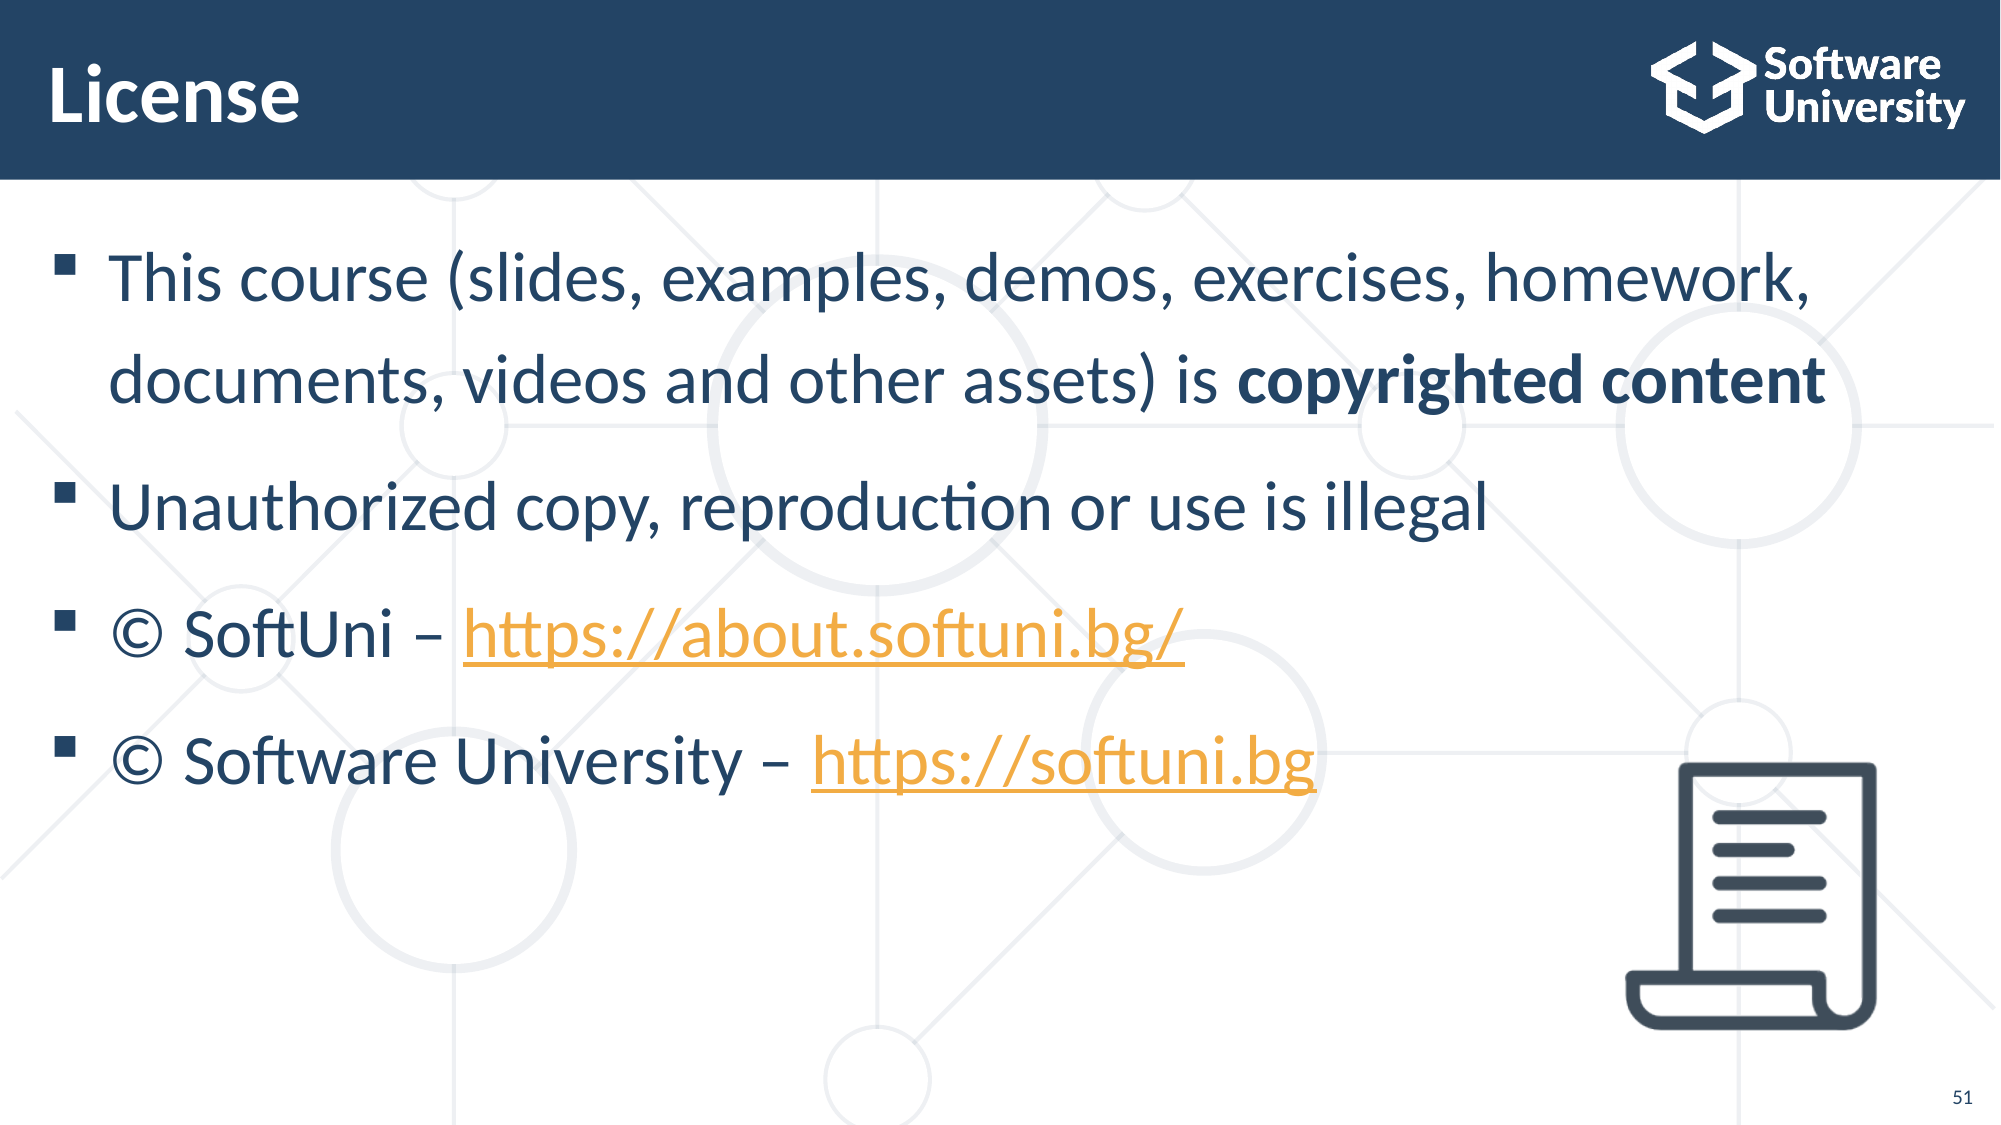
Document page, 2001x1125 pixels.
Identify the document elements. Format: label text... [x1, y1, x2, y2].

picture [1651, 41, 1966, 134]
picture [1598, 728, 1916, 1065]
slide_number 51 [1927, 1067, 1989, 1117]
title License [31, 16, 1625, 162]
list This course (slides, examples, demos, exercises, homework, documents, videos and other assets) is copyrighted content Unauthorized copy, reproduction or use is illegal © SoftUni – https://about.softuni.bg/ © Software University – https://softuni.bg [31, 208, 1970, 1104]
